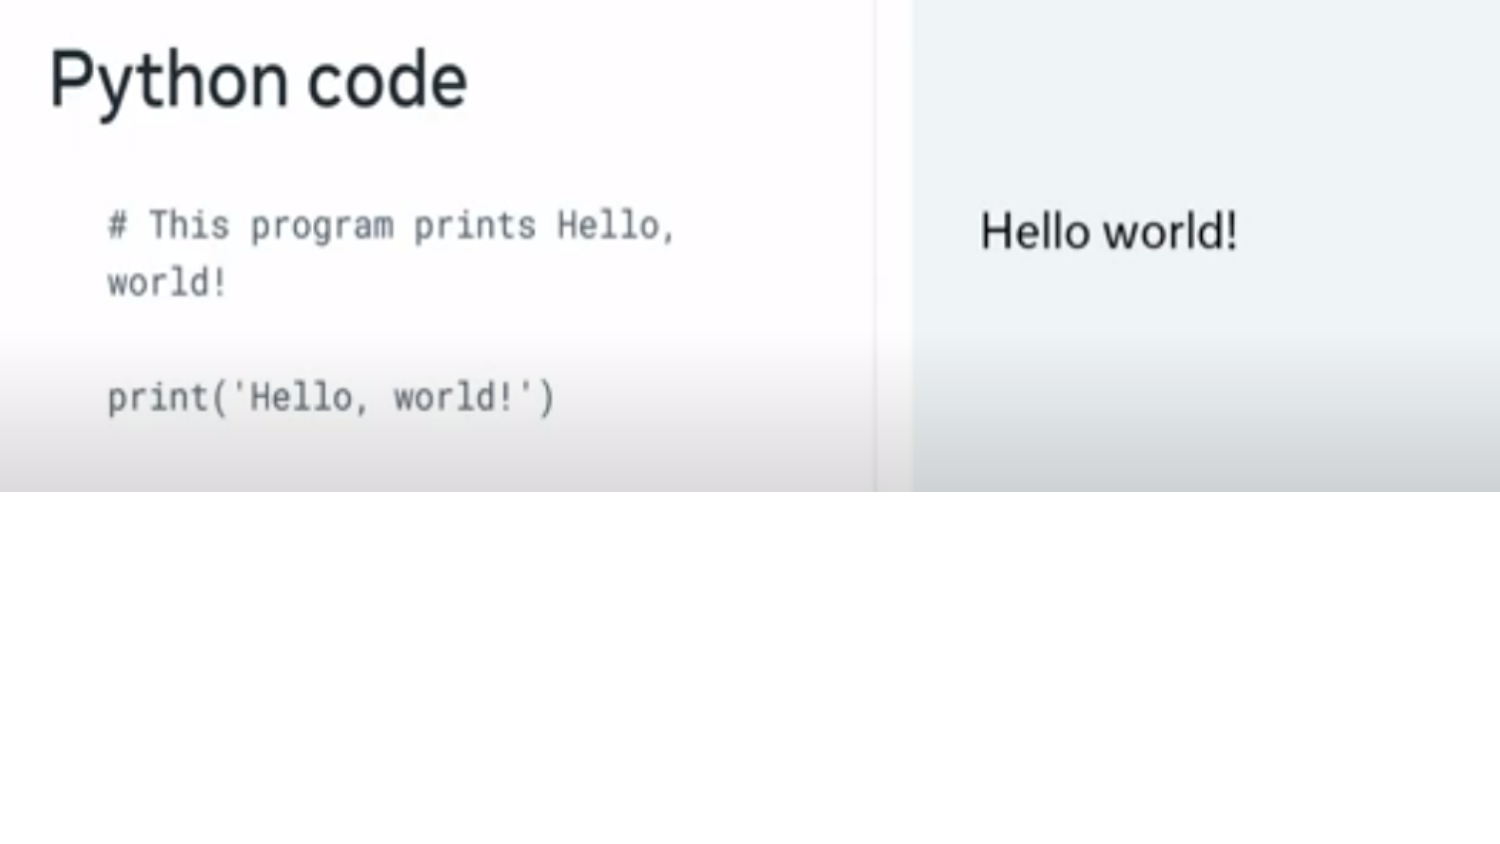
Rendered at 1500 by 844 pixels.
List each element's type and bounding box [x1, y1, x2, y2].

picture [0, 0, 1500, 493]
